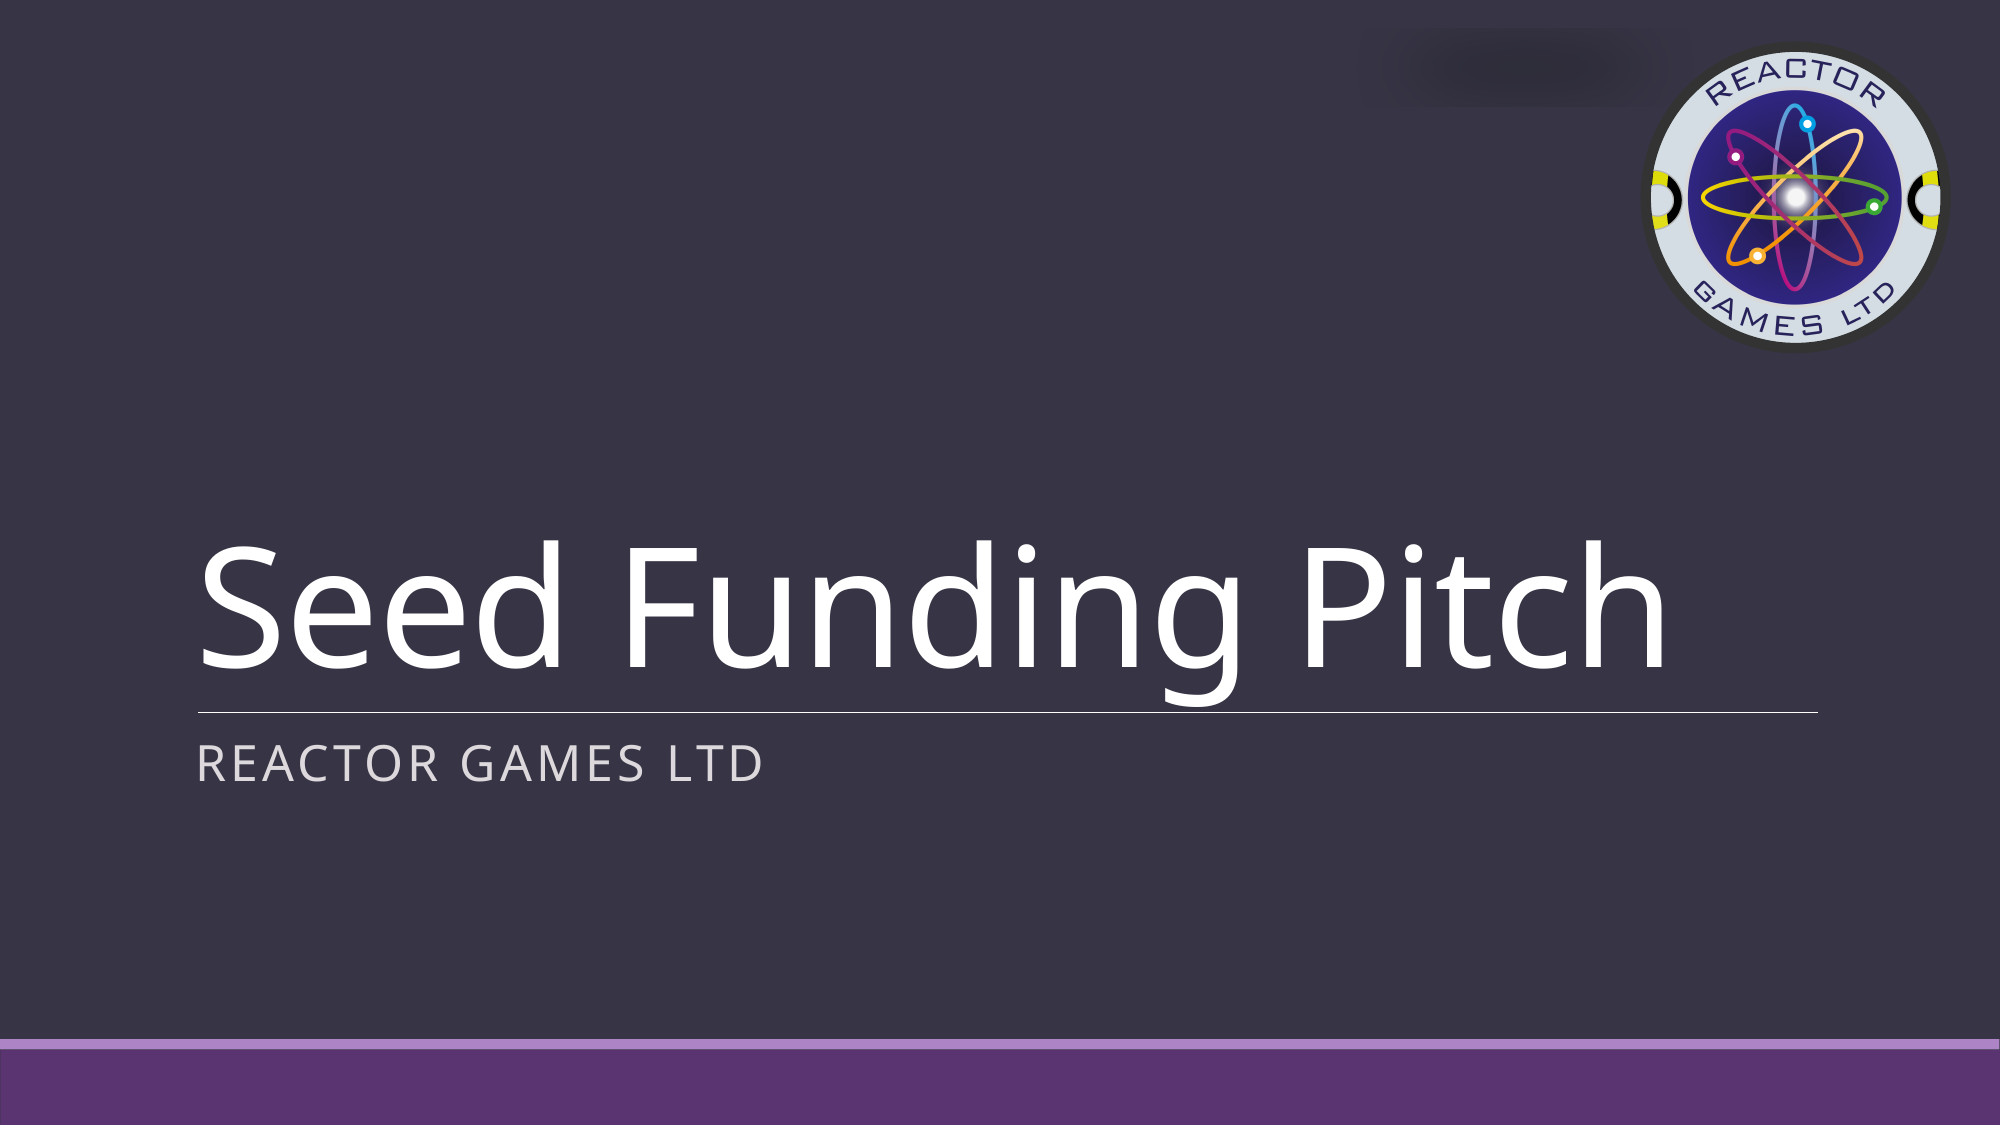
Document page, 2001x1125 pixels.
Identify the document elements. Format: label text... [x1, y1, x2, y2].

subtitle Reactor Games LTD [180, 730, 1831, 919]
title Seed Funding Pitch [180, 124, 1830, 710]
picture [1645, 46, 1947, 349]
